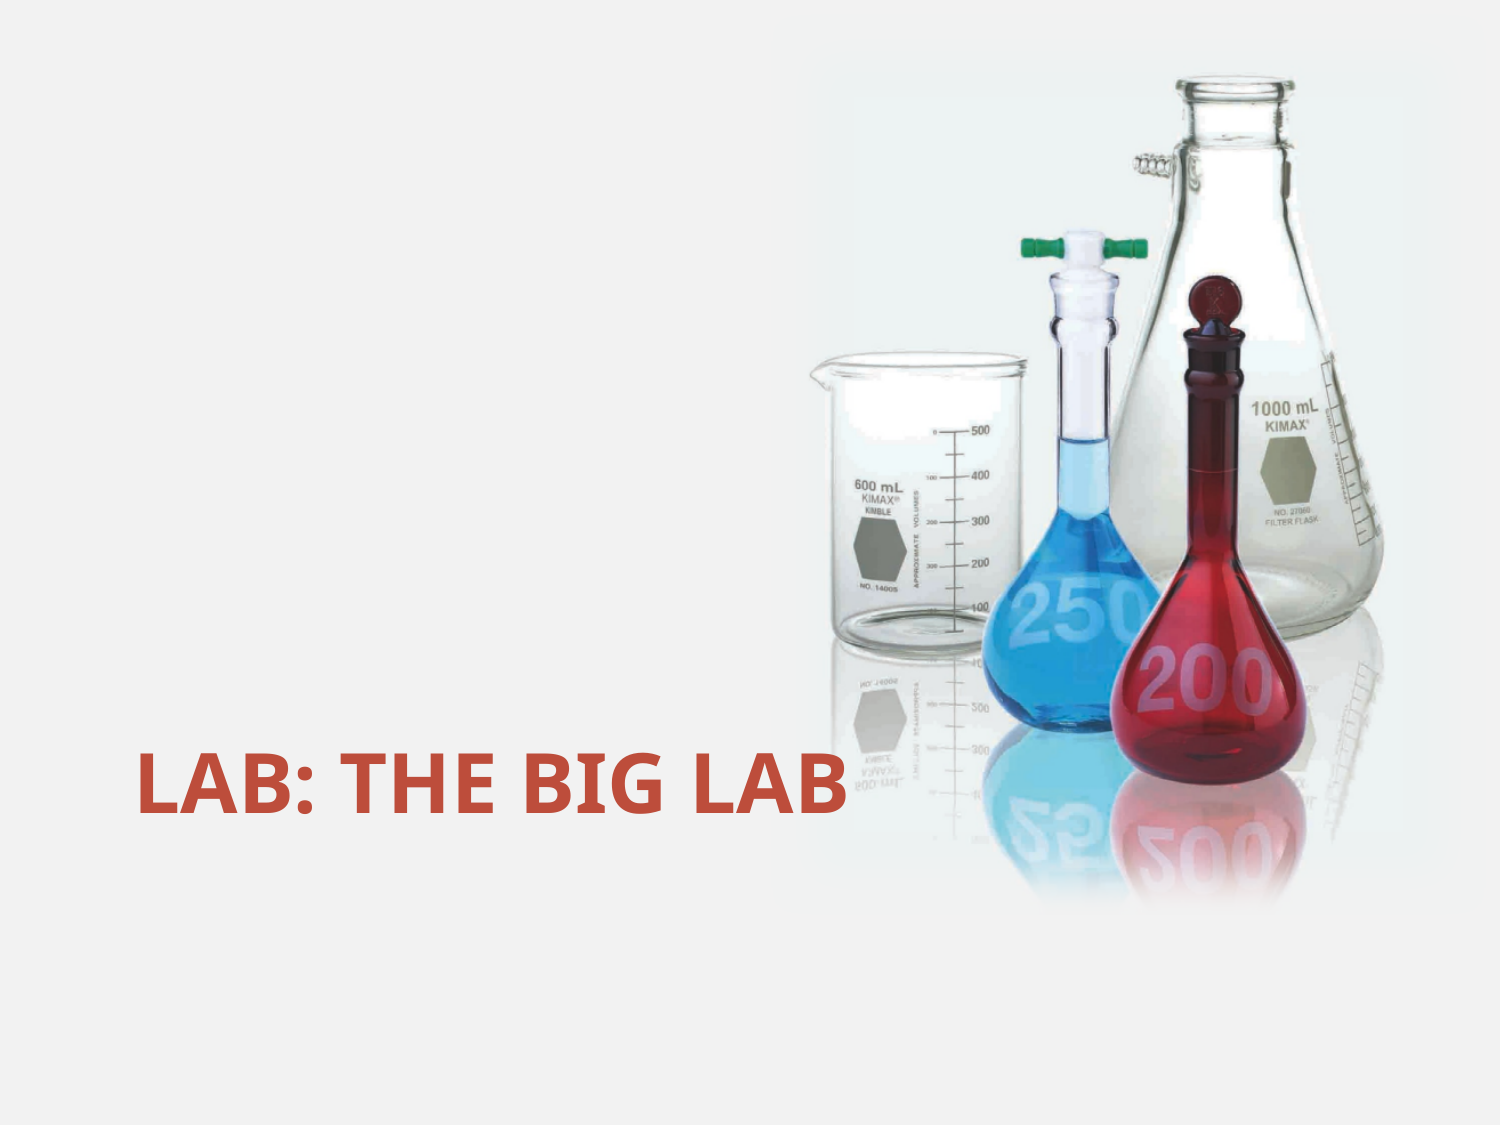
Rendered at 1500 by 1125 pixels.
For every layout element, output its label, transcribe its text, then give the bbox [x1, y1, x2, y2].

title Lab: the big lab [118, 722, 1394, 947]
picture [768, 12, 1488, 918]
